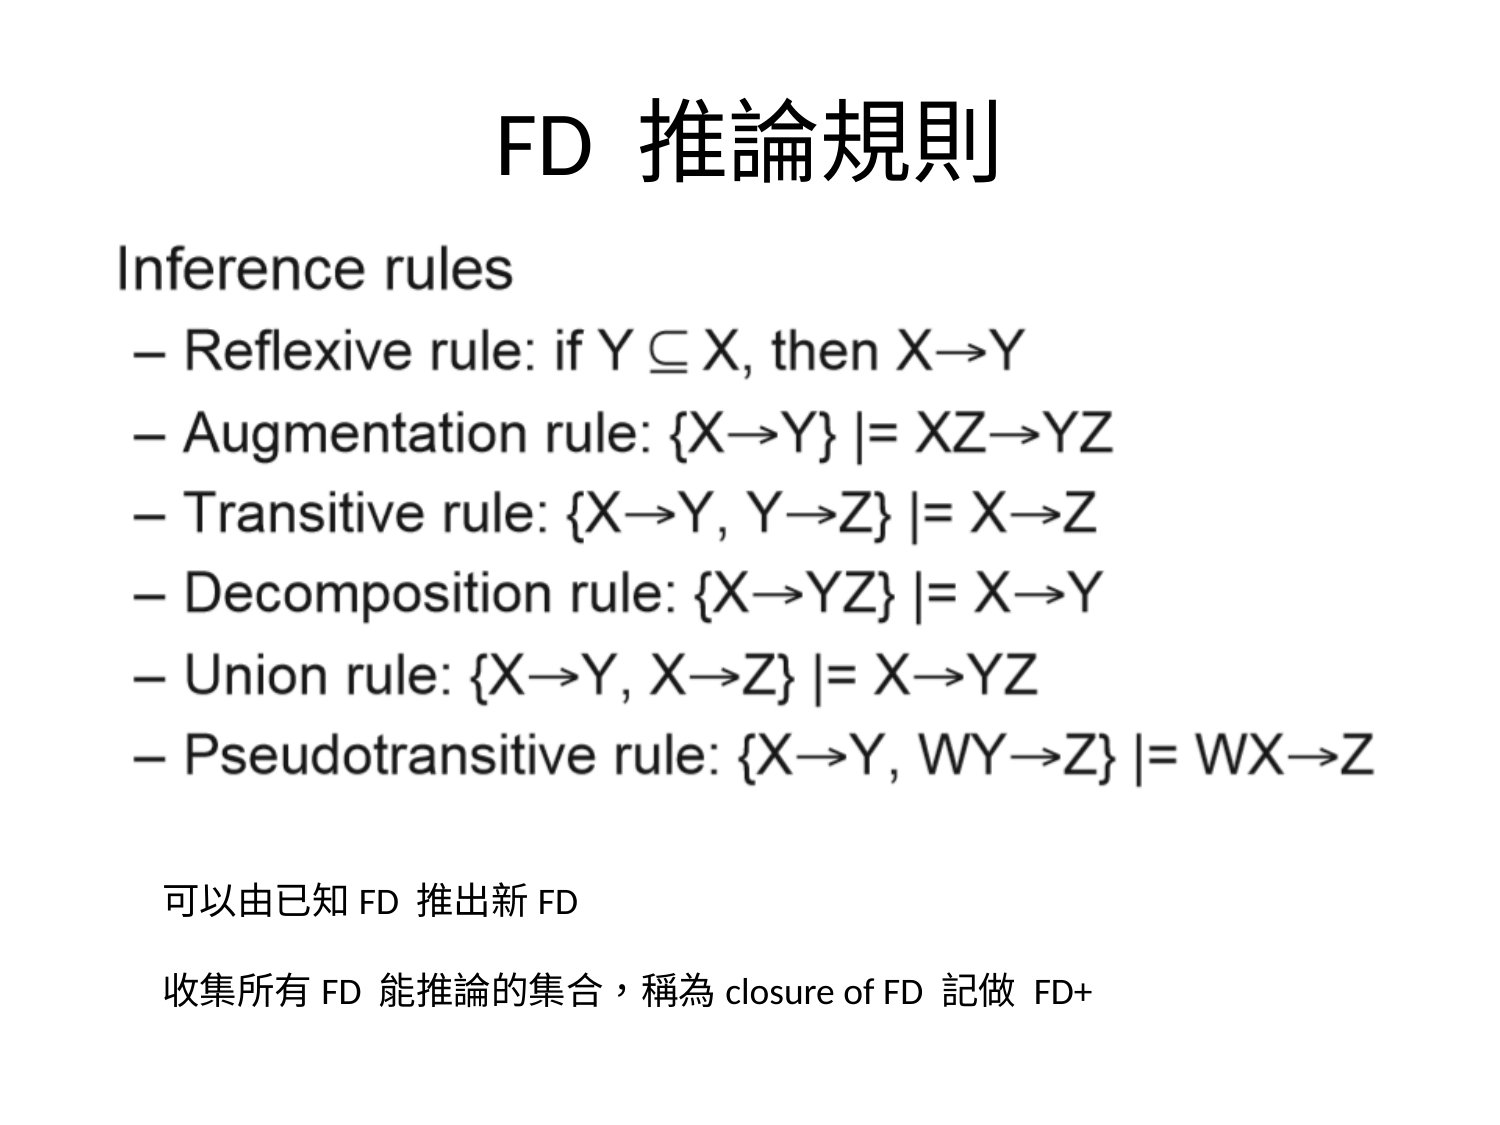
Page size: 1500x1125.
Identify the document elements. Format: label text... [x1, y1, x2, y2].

title FD 推論規則 [75, 45, 1425, 233]
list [111, 231, 1393, 809]
text_box 可以由已知FD 推出新FD 收集所有FD 能推論的集合，稱為closure of FD 記做 FD+ [147, 869, 1341, 1020]
